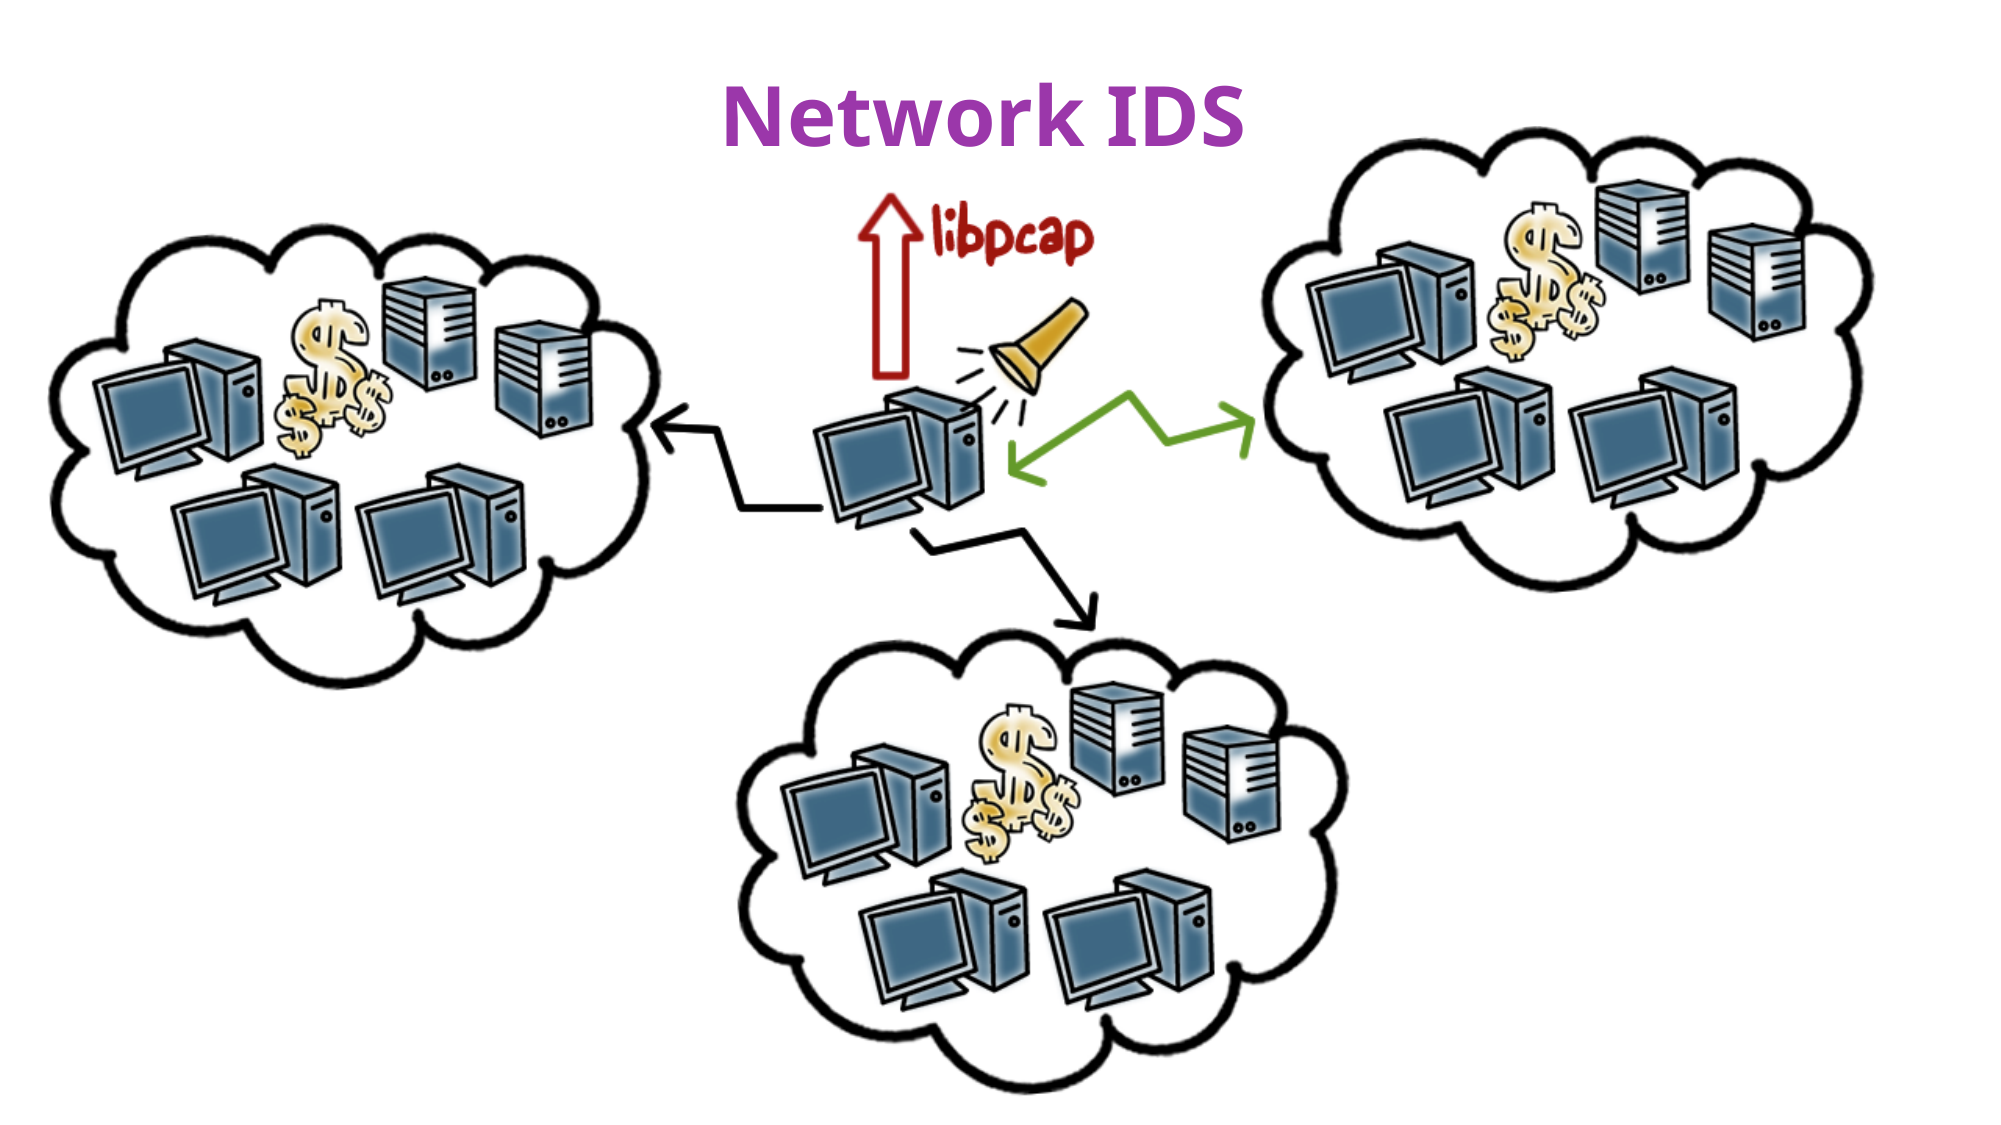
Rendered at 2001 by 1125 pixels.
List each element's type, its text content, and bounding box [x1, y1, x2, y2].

title Network IDS [133, 0, 1834, 124]
picture [47, 125, 1877, 1097]
